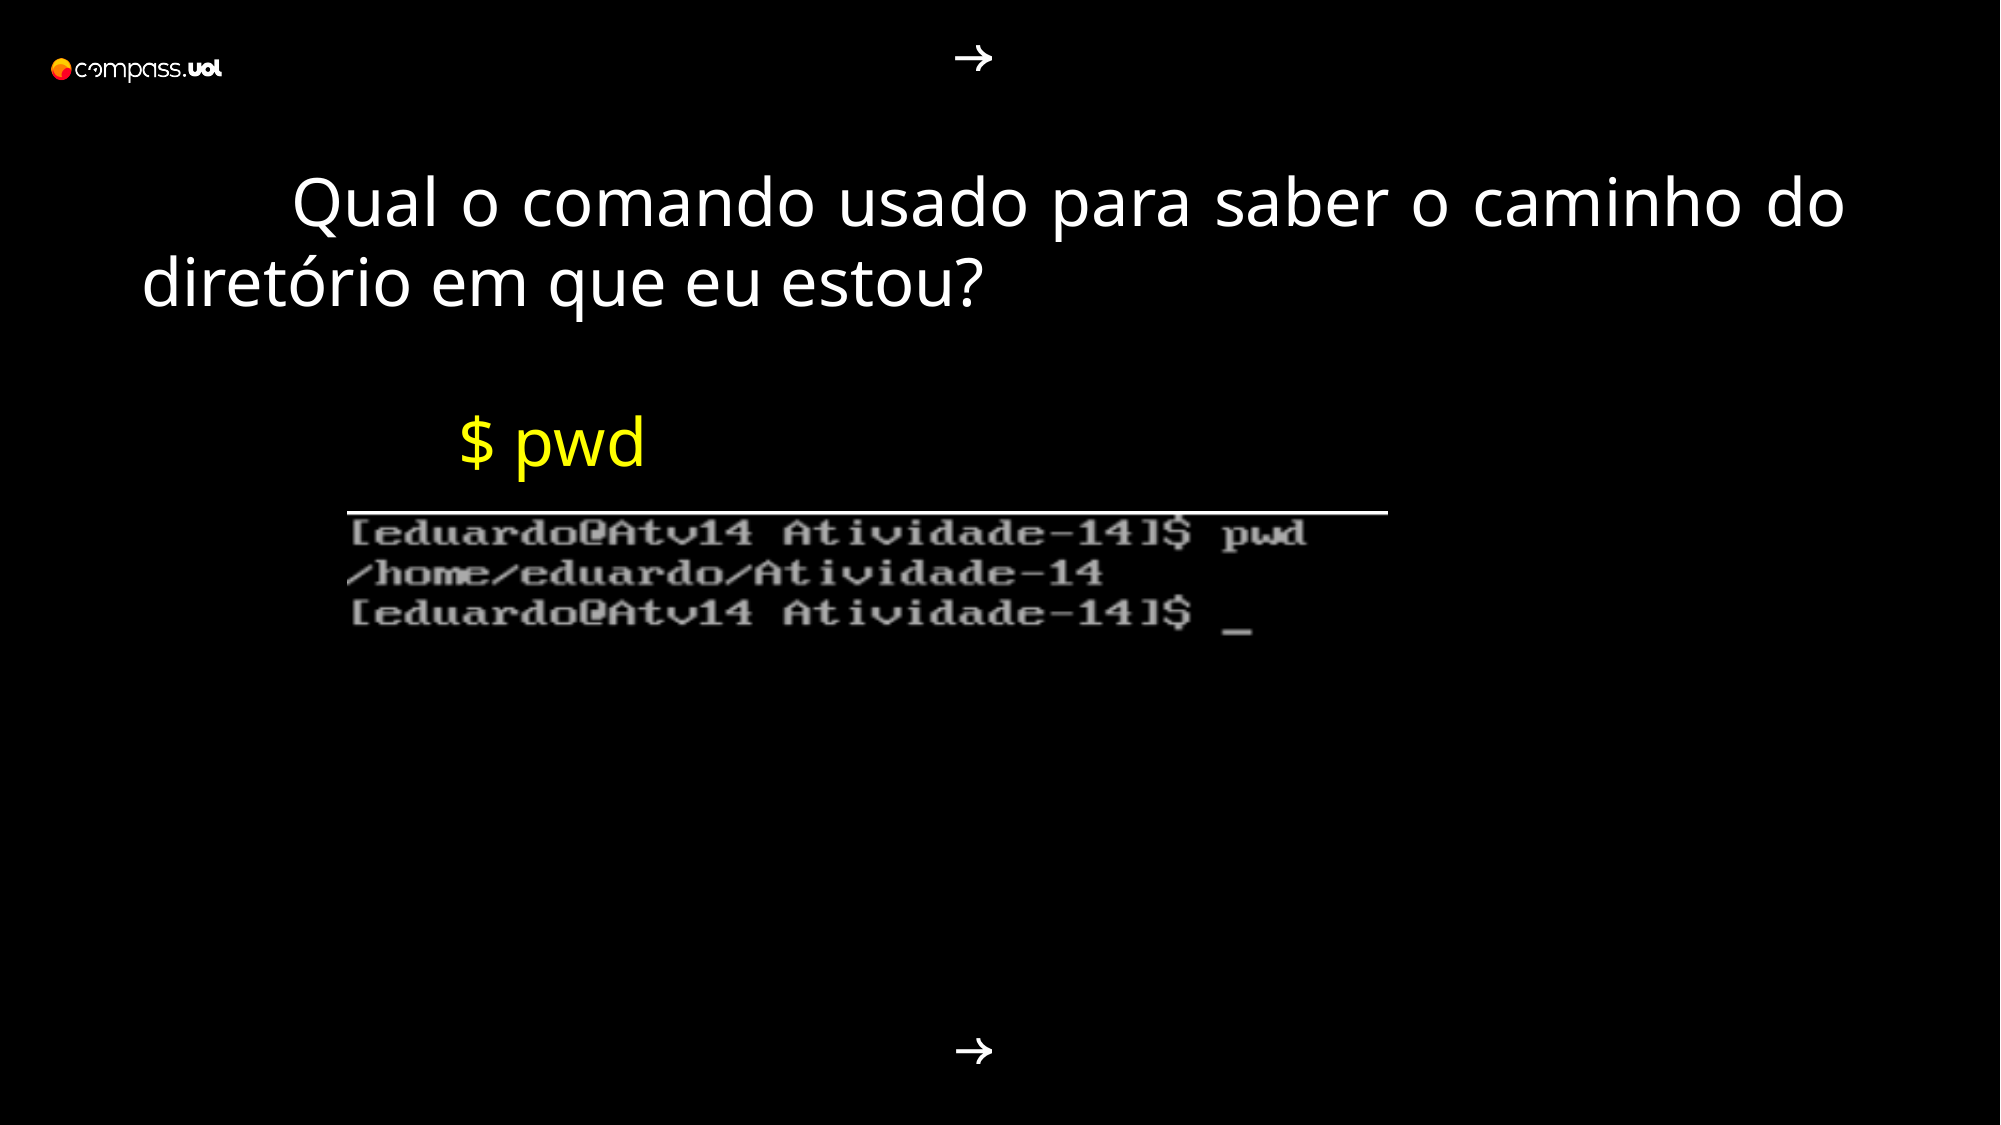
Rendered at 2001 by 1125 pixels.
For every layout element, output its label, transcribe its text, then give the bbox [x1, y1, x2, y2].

picture [51, 58, 222, 83]
picture [347, 511, 1388, 681]
picture [957, 1039, 992, 1064]
text_box Qual o comando usado para saber o caminho do diretório em que eu estou? $ pwd [126, 152, 1864, 787]
picture [956, 46, 992, 71]
